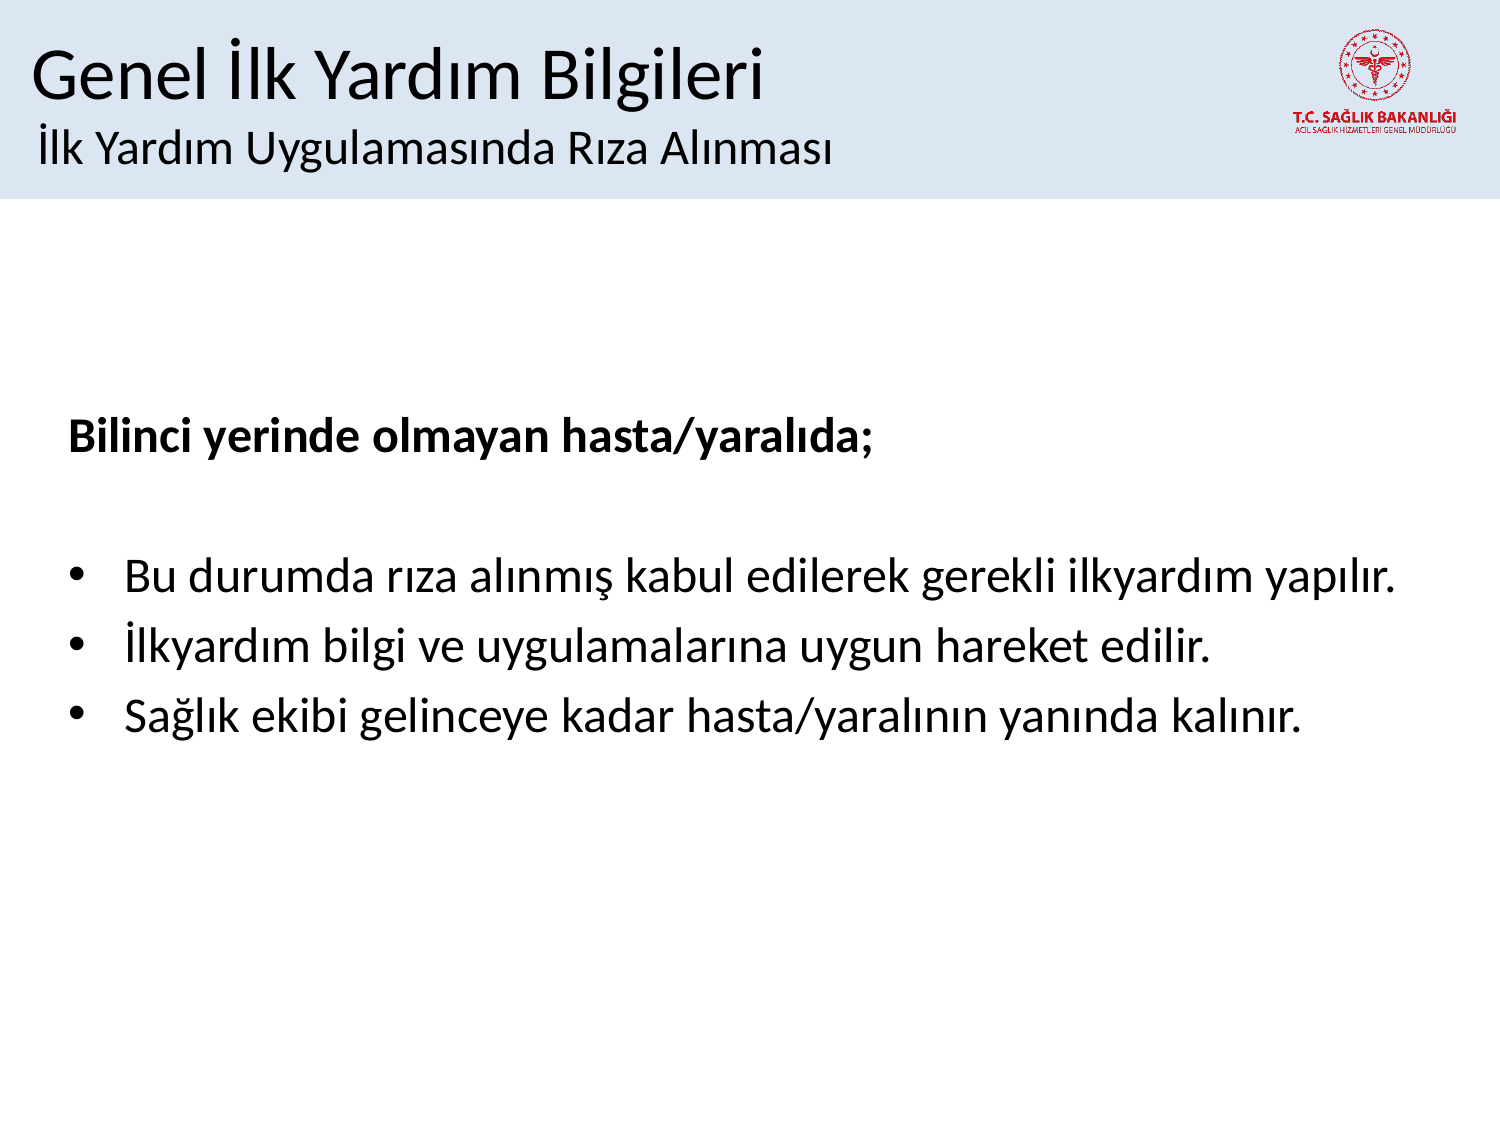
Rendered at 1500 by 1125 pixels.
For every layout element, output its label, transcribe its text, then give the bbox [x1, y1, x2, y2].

text_box Genel İlk Yardım Bilgileri İlk Yardım Uygulamasında Rıza Alınması [0, 0, 1500, 201]
picture [1293, 29, 1456, 136]
list Bilinci yerinde olmayan hasta/yaralıda; Bu durumda rıza alınmış kabul edilerek gerekli ilkyardım yapılır. İlkyardım bilgi ve uygulamalarına uygun hareket edilir. Sağlık ekibi gelinceye kadar hasta/yaralının yanında kalınır. [53, 255, 1500, 1102]
text_box [0, 0, 1498, 199]
